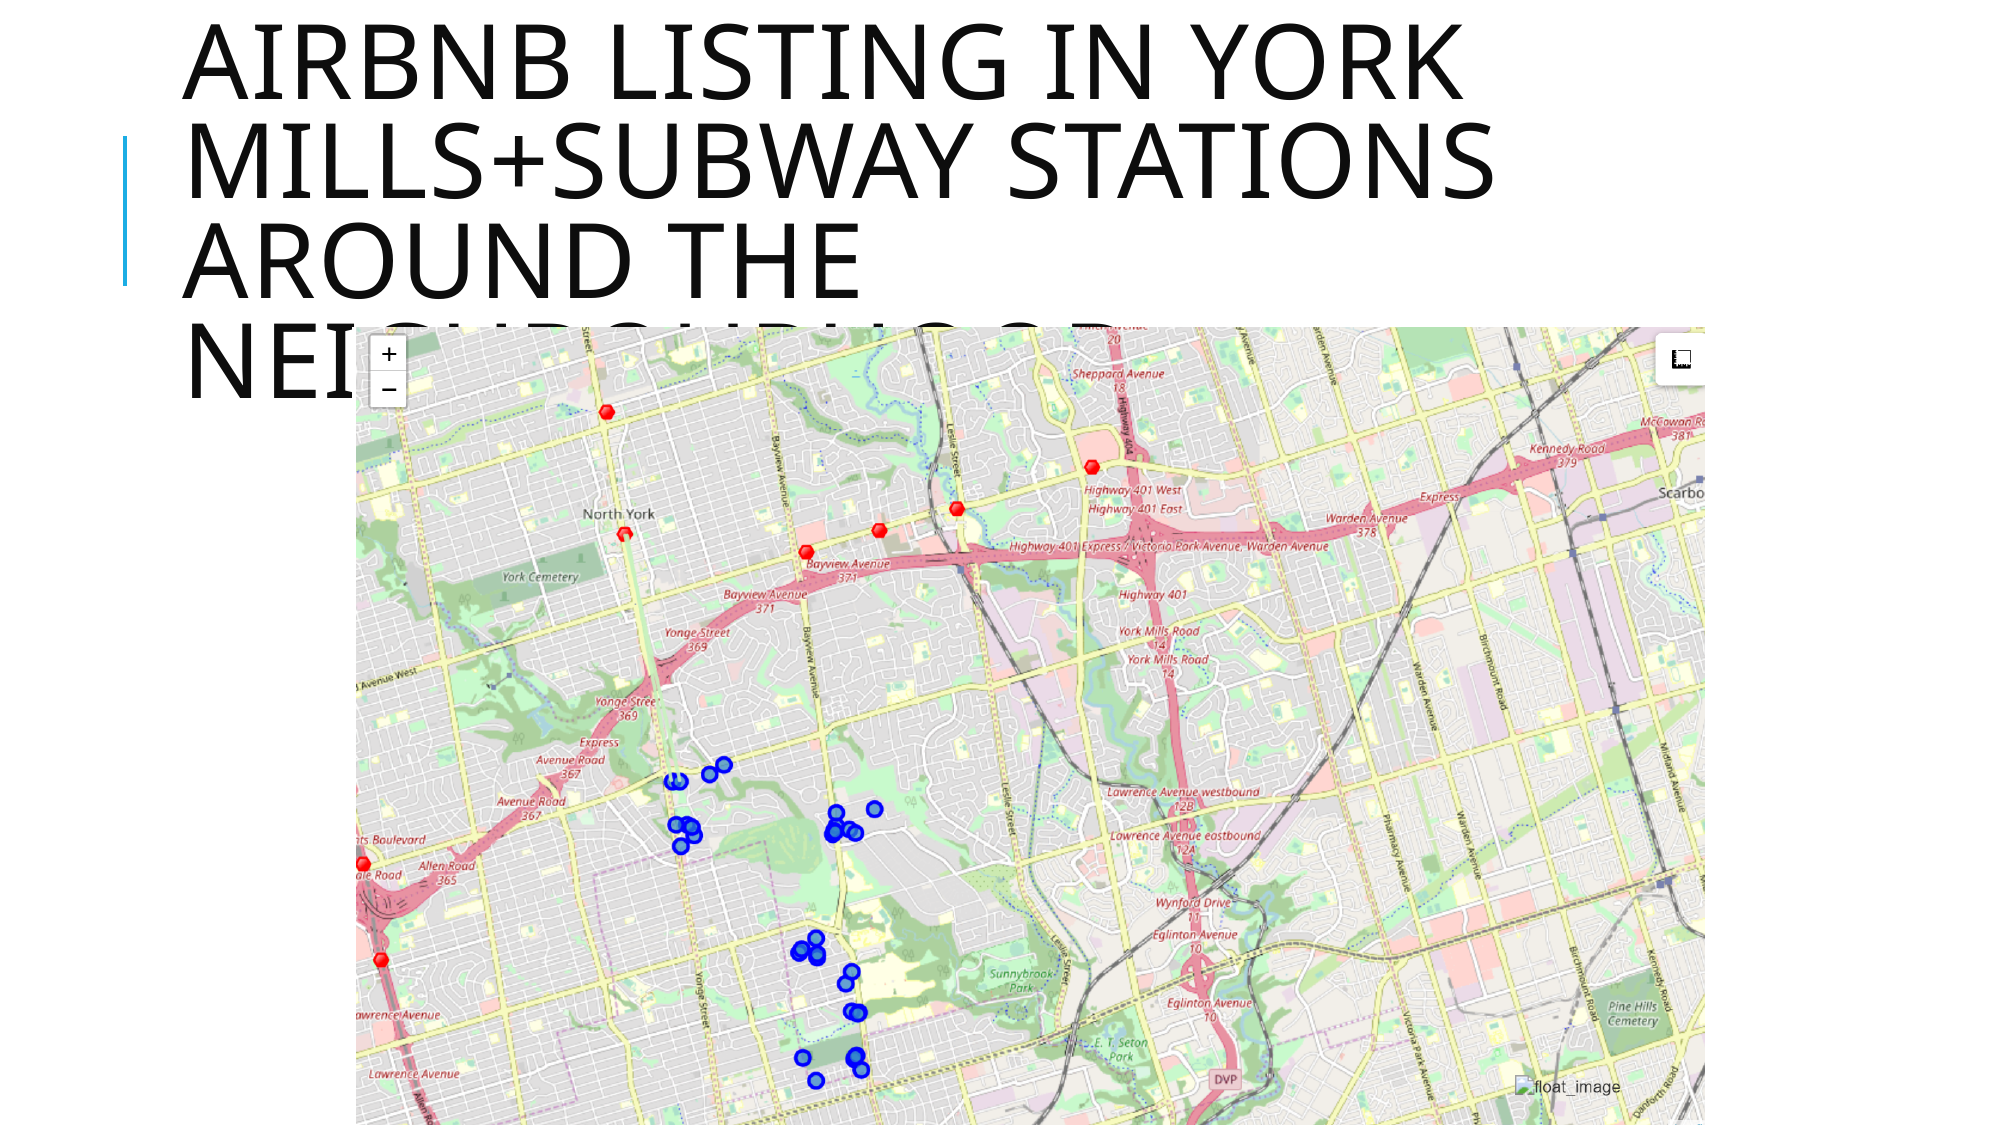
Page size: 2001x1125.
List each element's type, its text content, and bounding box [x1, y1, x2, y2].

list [351, 326, 1706, 1125]
title Airbnb listing in York mills+subway stations around the neighbourhood [168, 96, 1763, 342]
